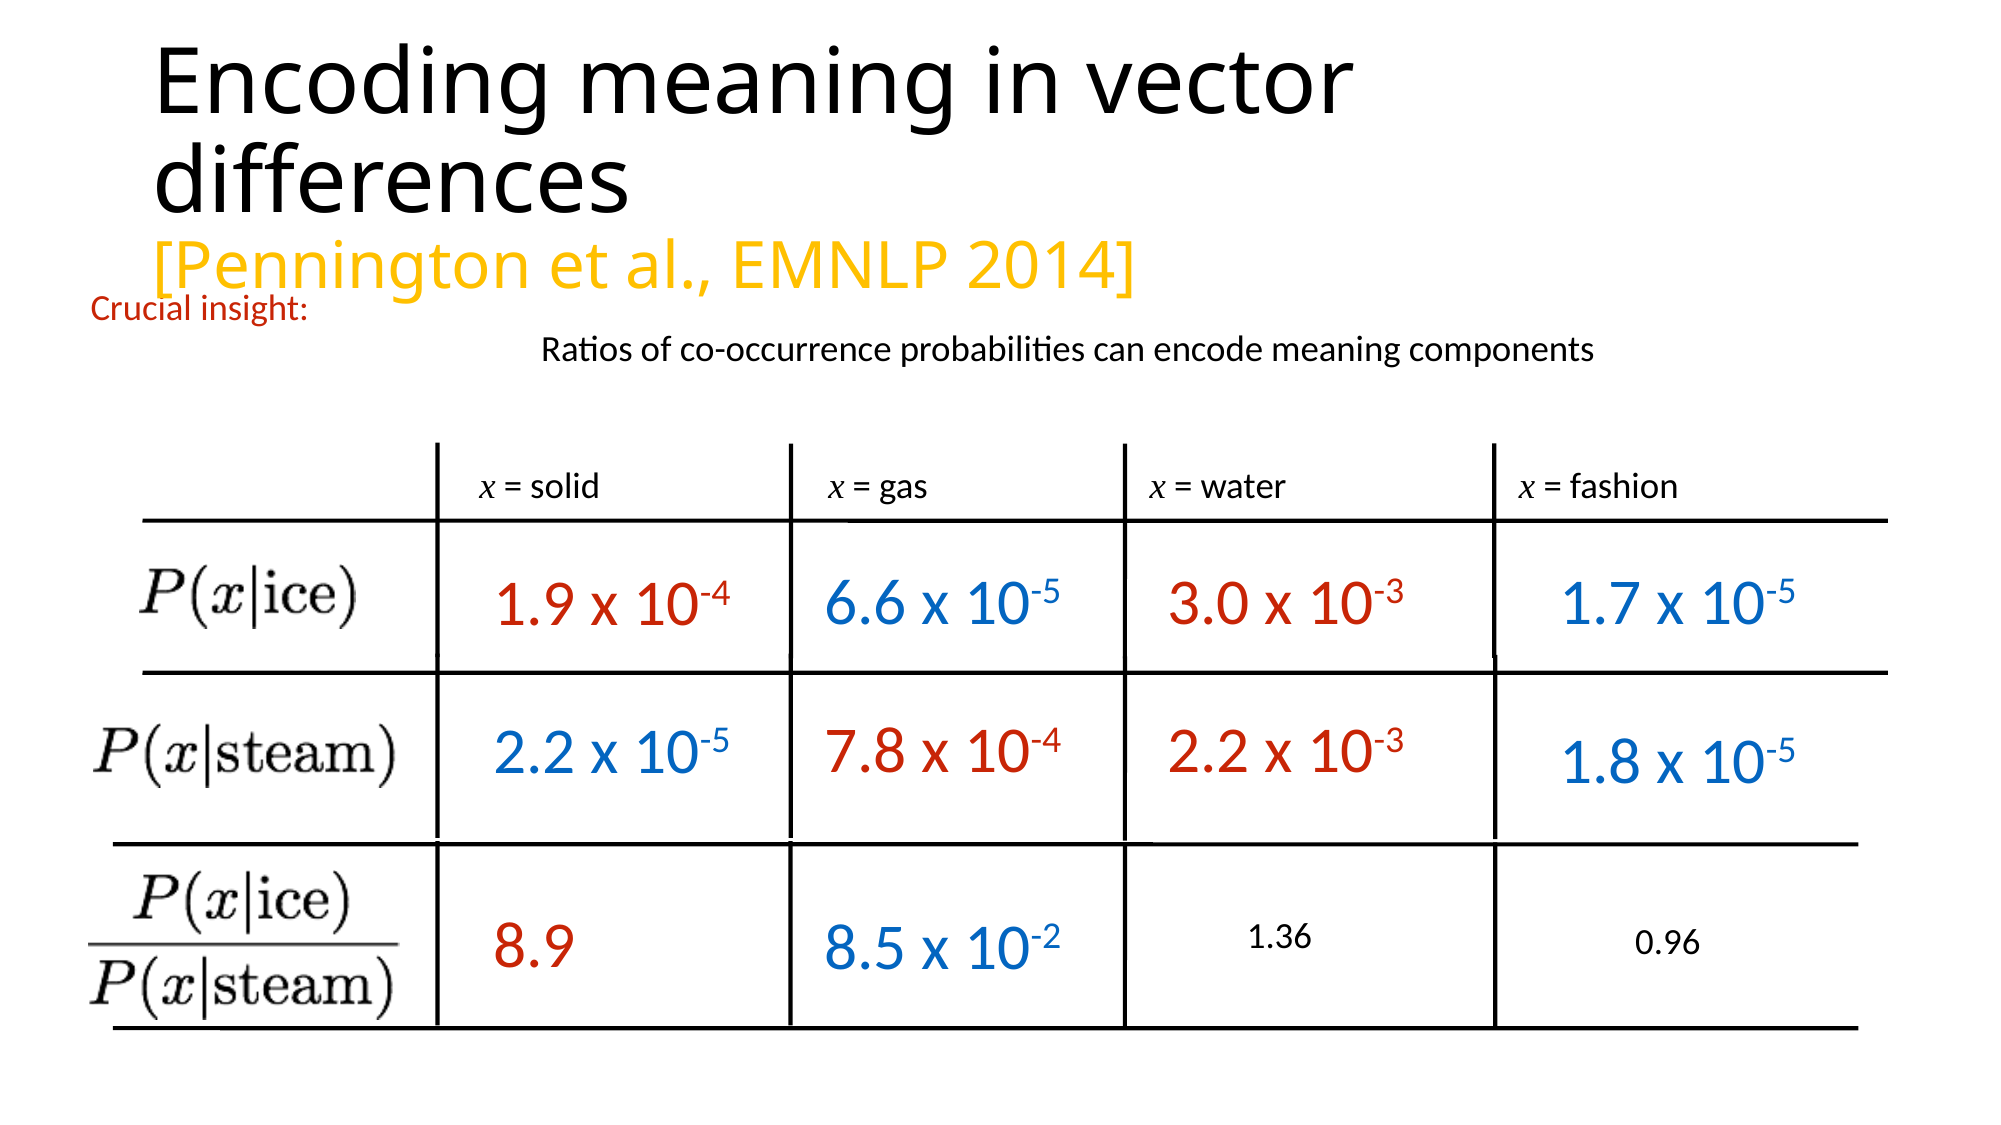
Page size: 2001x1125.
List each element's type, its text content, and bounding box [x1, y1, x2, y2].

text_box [93, 653, 1859, 841]
title Encoding meaning in vector differences [Pennington et al., EMNLP 2014] [137, 59, 1863, 278]
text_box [88, 841, 1859, 1029]
text_box Ratios of co-occurrence probabilities can encode meaning components [534, 277, 1919, 416]
text_box Crucial insight: [83, 268, 590, 344]
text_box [139, 442, 1932, 673]
